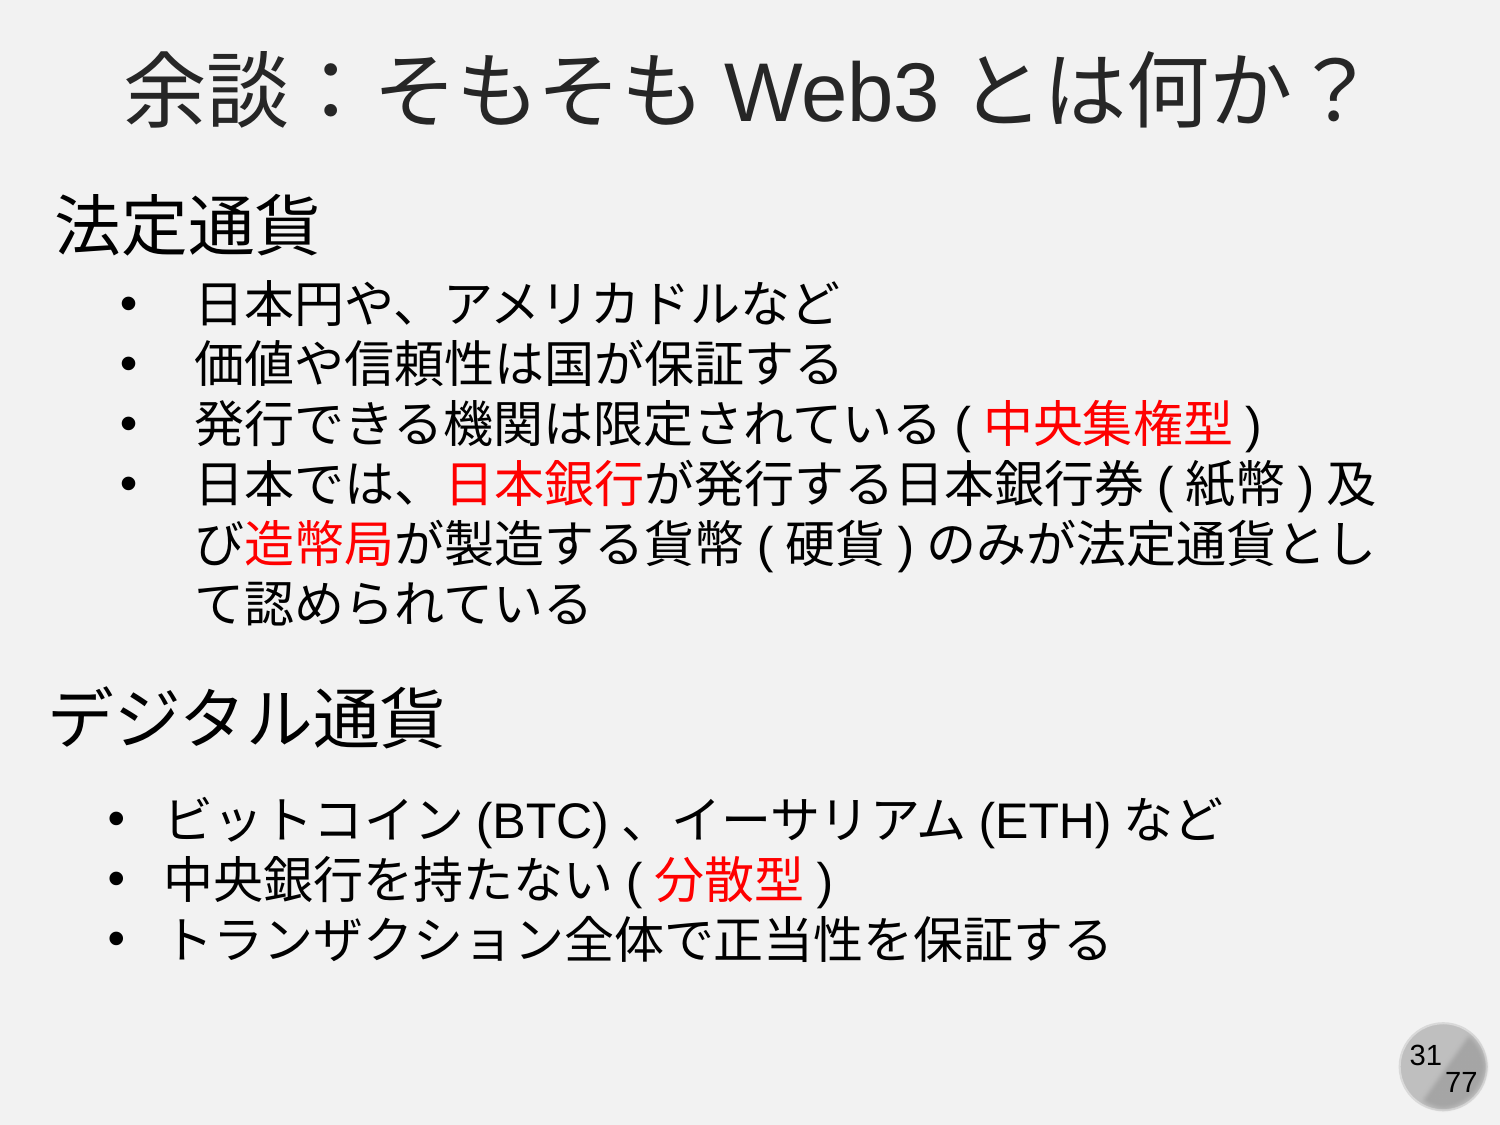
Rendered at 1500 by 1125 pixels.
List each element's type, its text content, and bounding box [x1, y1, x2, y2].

text_box 法定通貨 [39, 176, 337, 272]
text_box ビットコイン(BTC)、イーサリアム(ETH)など 中央銀行を持たない(分散型) トランザクション全体で正当性を保証する [92, 780, 1239, 976]
text_box デジタル通貨 [32, 669, 462, 765]
text_box 日本円や、アメリカドルなど 価値や信頼性は国が保証する 発行できる機関は限定されている(中央集権型) 日本では、日本銀行が発行する日本銀行券(紙幣)及び造幣局が製造する貨幣(硬貨)のみが法定通貨として認められている [105, 265, 1404, 641]
list 余談：そもそもWeb3とは何か？ [0, 31, 1500, 155]
